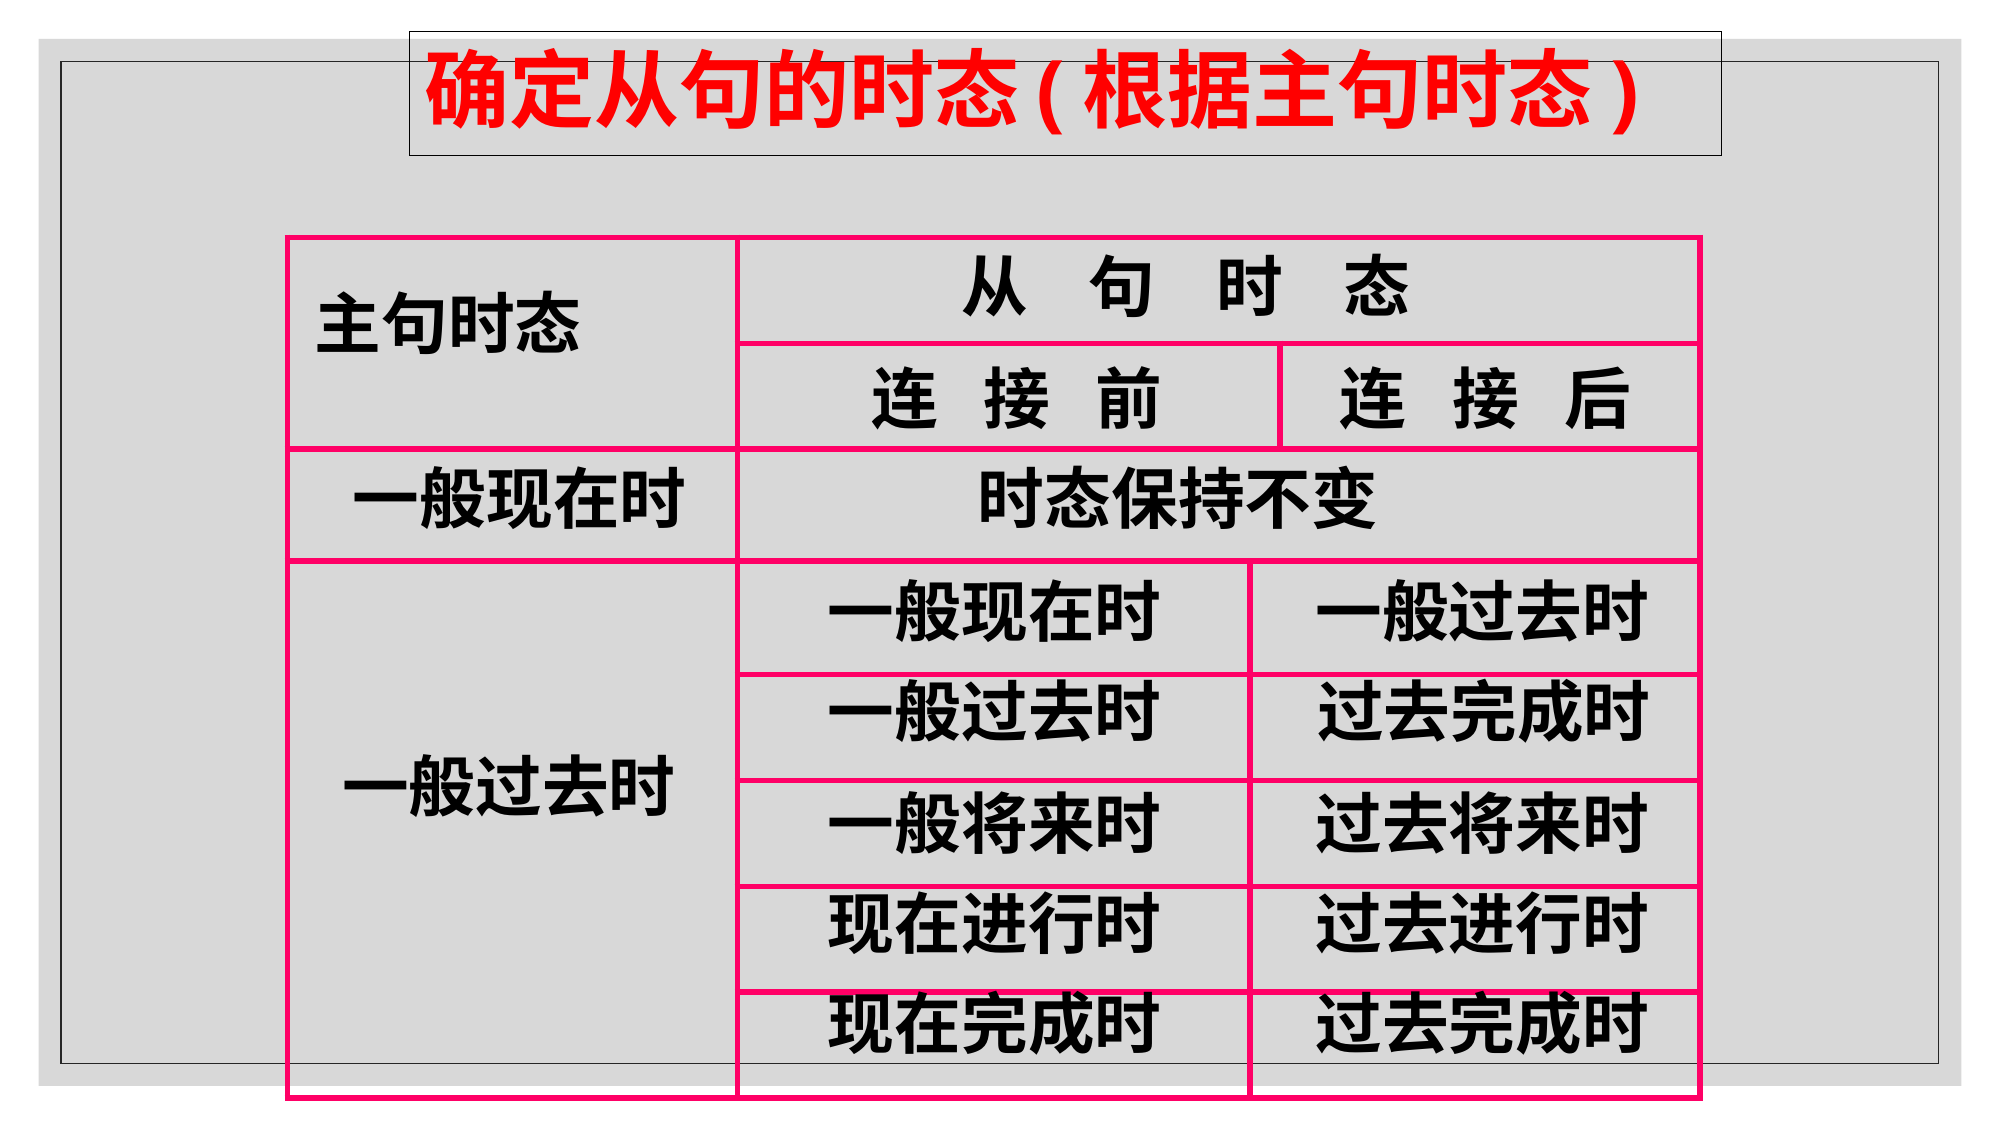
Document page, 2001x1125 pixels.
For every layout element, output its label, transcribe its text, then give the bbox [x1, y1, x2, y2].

table_cell [740, 995, 1247, 1095]
table_cell [740, 346, 1277, 446]
text_box 一般将来时 [813, 774, 1177, 870]
table_cell [290, 564, 735, 1095]
text_box 一般现在时 [813, 562, 1177, 658]
table_cell [290, 452, 735, 558]
title 确定从句的时态(根据主句时态) [409, 31, 1722, 156]
text_box 过去完成时 [1300, 974, 1665, 1070]
text_box 从 句 时 态 [946, 237, 1427, 333]
text_box 连 接 前 [856, 349, 1178, 505]
table_cell [1253, 677, 1697, 778]
text_box 一般过去时 [813, 662, 1177, 758]
text_box 连 接 后 [1325, 349, 1675, 445]
text_box 一般过去时 [327, 737, 691, 893]
text_box 过去将来时 [1300, 774, 1665, 870]
text_box 现在完成时 [813, 974, 1177, 1070]
table_cell [1253, 889, 1697, 989]
table_cell [740, 564, 1247, 672]
table_cell [740, 889, 1247, 989]
table_cell [740, 783, 1247, 884]
table_header [740, 240, 1697, 341]
text_box 过去进行时 [1300, 874, 1665, 970]
text_box 过去完成时 [1302, 662, 1666, 758]
text_box 现在进行时 [813, 874, 1177, 970]
table_cell [1253, 564, 1697, 672]
text_box 一般现在时 [338, 449, 702, 545]
table_cell [1253, 783, 1697, 884]
text_box 一般过去时 [1300, 562, 1665, 658]
table_cell [1283, 346, 1697, 446]
text_box 时态保持不变 [963, 449, 1394, 545]
table_header [290, 240, 735, 446]
table_cell [1253, 995, 1697, 1095]
table_cell [740, 677, 1247, 778]
text_box 主句时态 [300, 274, 850, 370]
table_cell [740, 452, 1697, 558]
